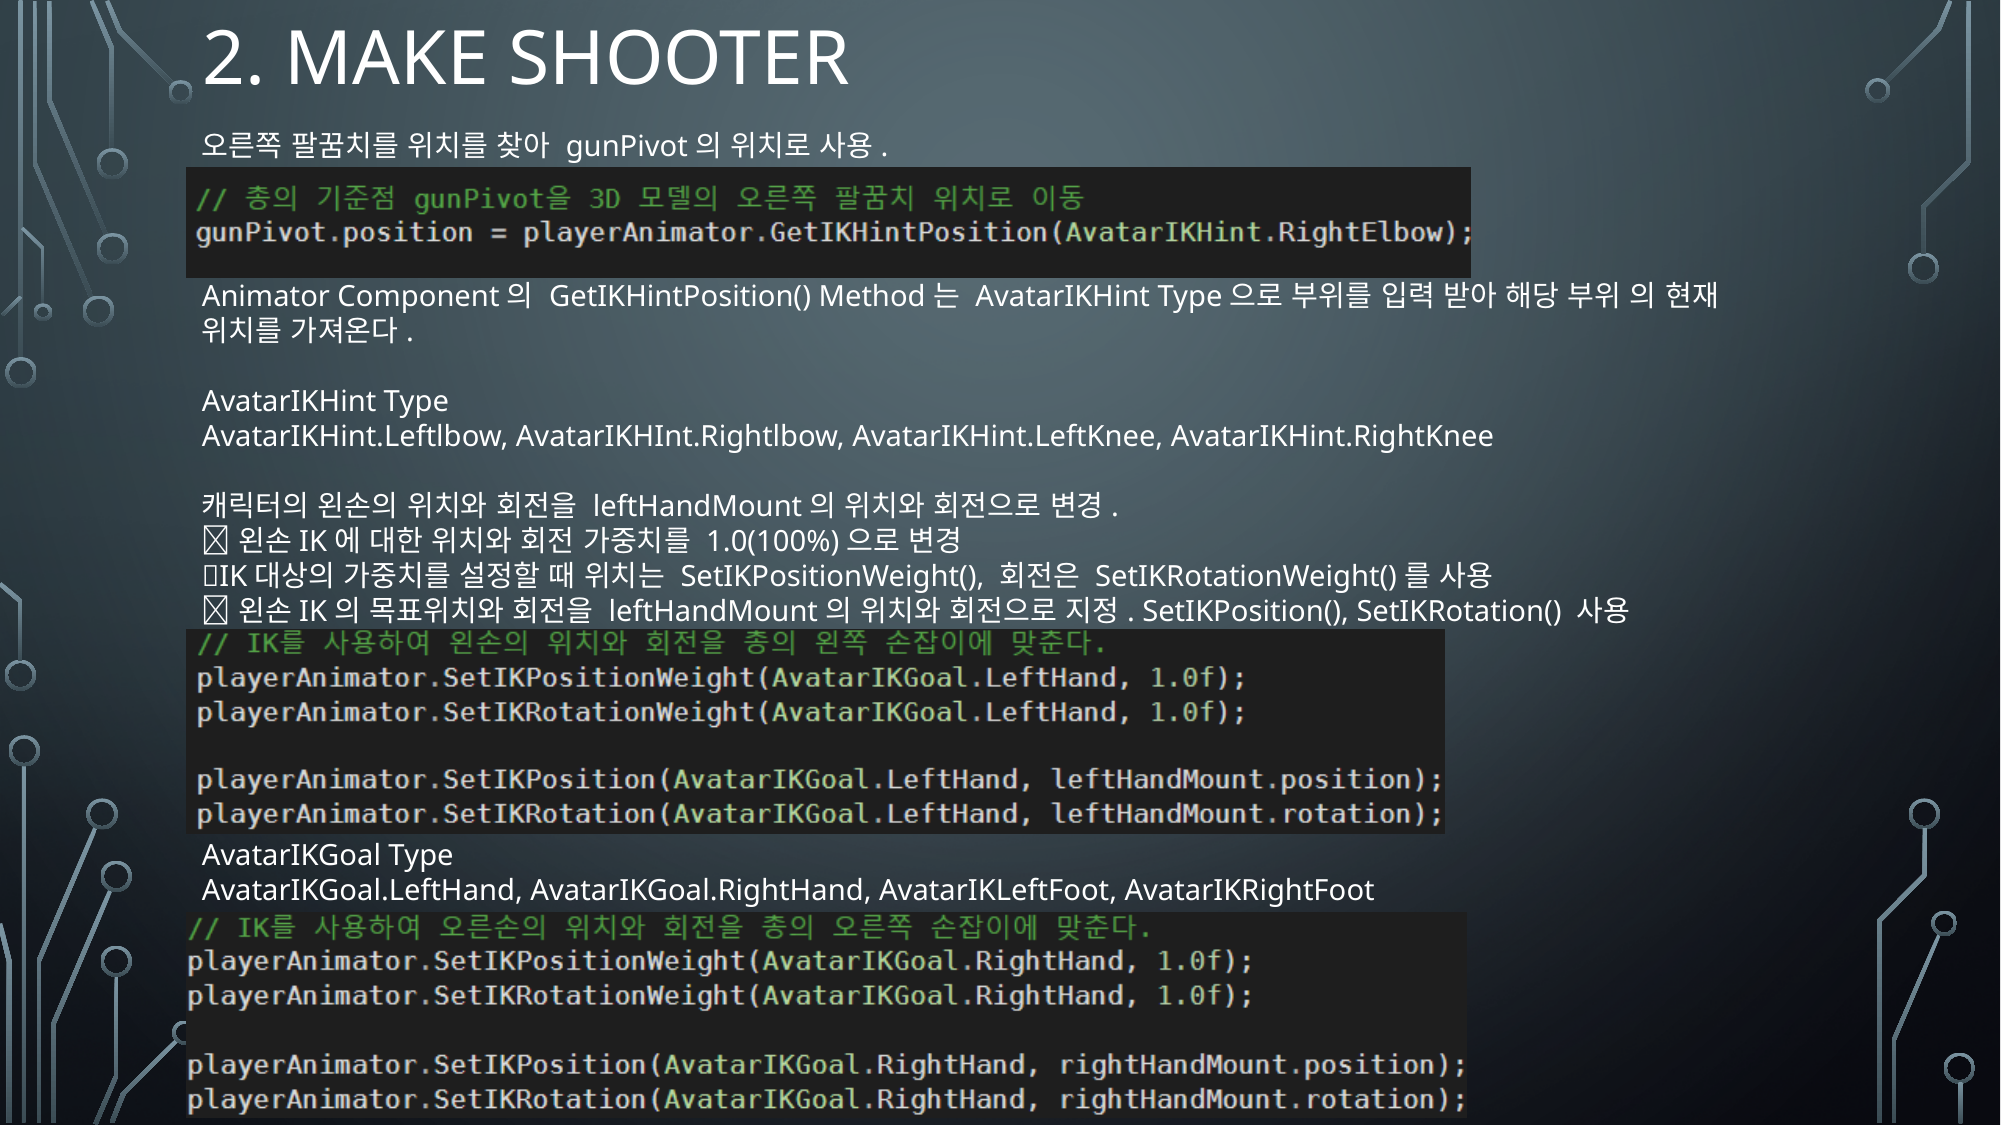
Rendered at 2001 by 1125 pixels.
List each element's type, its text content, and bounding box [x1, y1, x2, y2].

text_box 오른쪽 팔꿈치를 위치를 찾아 gunPivot의 위치로 사용. Animator Component의 GetIKHintPosition() Method는 AvatarIKHint Type으로 부위를 입력 받아 해당 부위 의 현재 위치를 가져온다. AvatarIKHint Type AvatarIKHint.Leftlbow, AvatarIKHInt.Rightlbow, AvatarIKHint.LeftKnee, AvatarIKHint.RightKnee 캐릭터의 왼손의 위치와 회전을 leftHandMount의 위치와 회전으로 변경. 왼손IK에 대한 위치와 회전 가중치를 1.0(100%)으로 변경 IK대상의 가중치를 설정할 때 위치는 SetIKPositionWeight(), 회전은 SetIKRotationWeight()를 사용 왼손IK의 목표위치와 회전을 leftHandMount의 위치와 회전으로 지정. SetIKPosition(), SetIKRotation() 사용 AvatarIKGoal Type AvatarIKGoal.LeftHand, AvatarIKGoal.RightHand, AvatarIKLeftFoot, AvatarIKRightFoot [187, 120, 1812, 914]
title 2. make shooter [187, 0, 1813, 121]
picture [186, 912, 1467, 1118]
picture [186, 167, 1472, 278]
picture [186, 628, 1445, 835]
